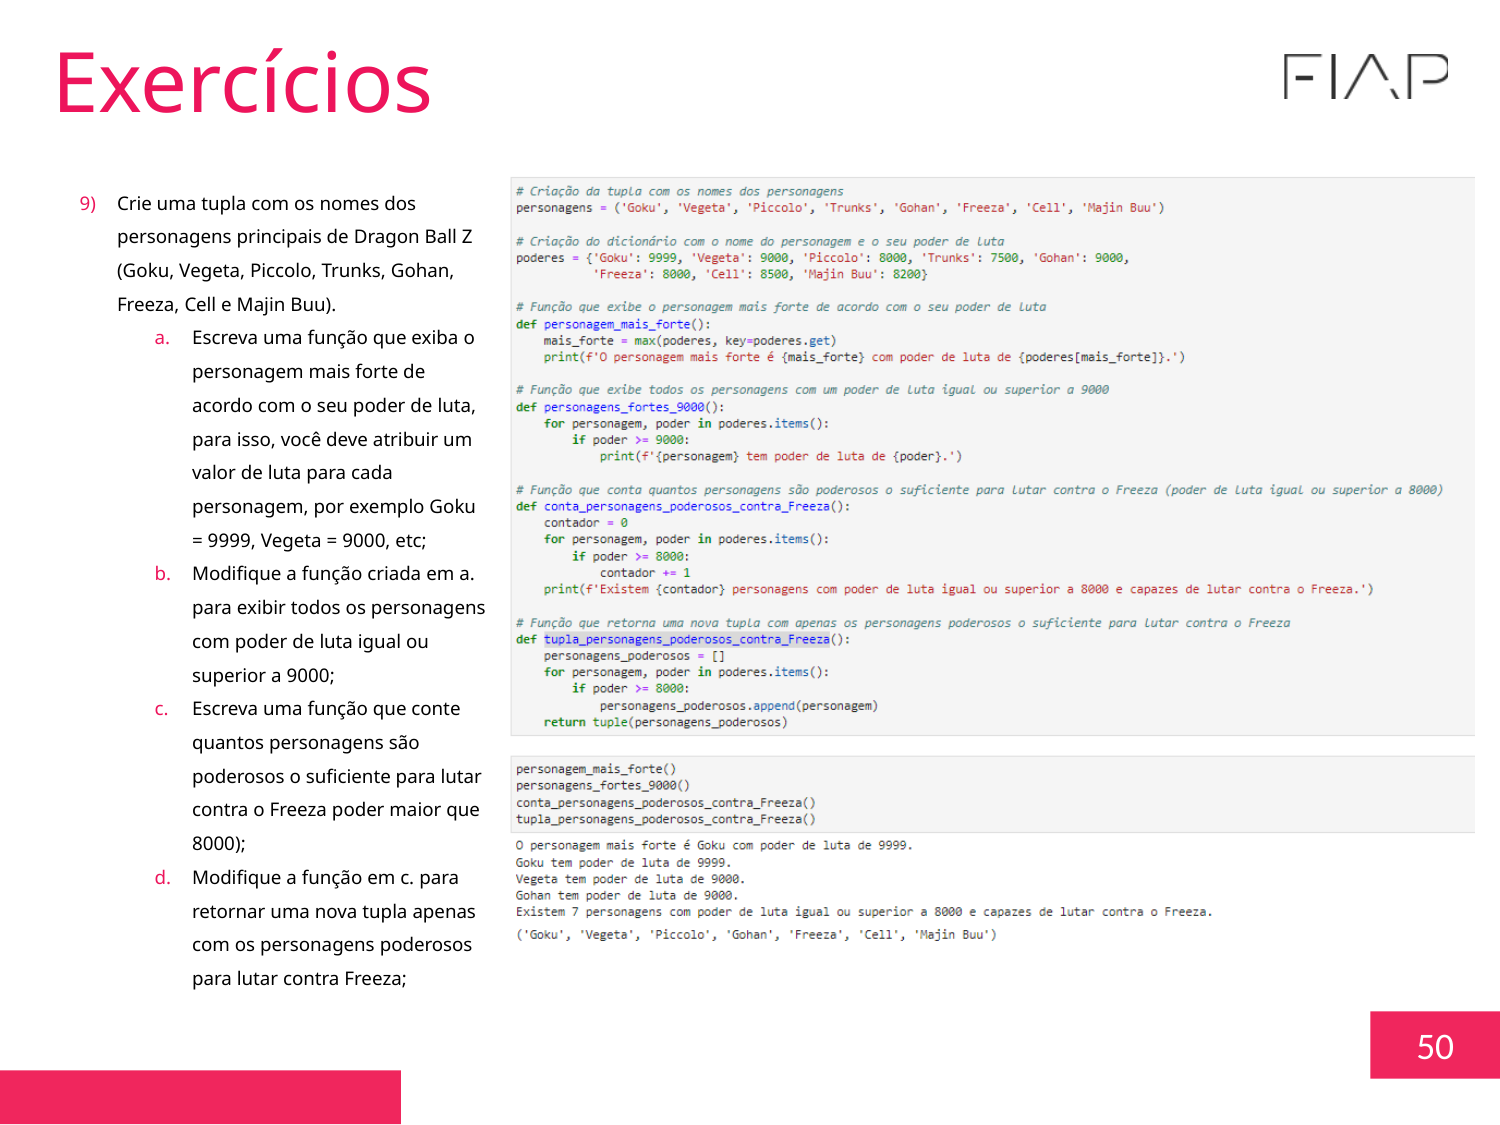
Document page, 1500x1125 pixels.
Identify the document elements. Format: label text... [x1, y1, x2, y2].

picture [503, 165, 1475, 953]
text_box Crie uma tupla com os nomes dos personagens principais de Dragon Ball Z (Goku, Vegeta, Piccolo, Trunks, Gohan, Freeza, Cell e Majin Buu). Escreva uma função que exiba o personagem mais forte de acordo com o seu poder de luta, para isso, você deve atribuir um valor de luta para cada personagem, por exemplo Goku = 9999, Vegeta = 9000, etc; Modifique a função criada em a. para exibir todos os personagens com poder de luta igual ou superior a 9000; Escreva uma função que conte quantos personagens são poderosos o suficiente para lutar contra o Freeza poder maior que 8000); Modifique a função em c. para retornar uma nova tupla apenas com os personagens poderosos para lutar contra Freeza; [64, 172, 503, 243]
text_box Exercícios [37, 21, 1152, 137]
